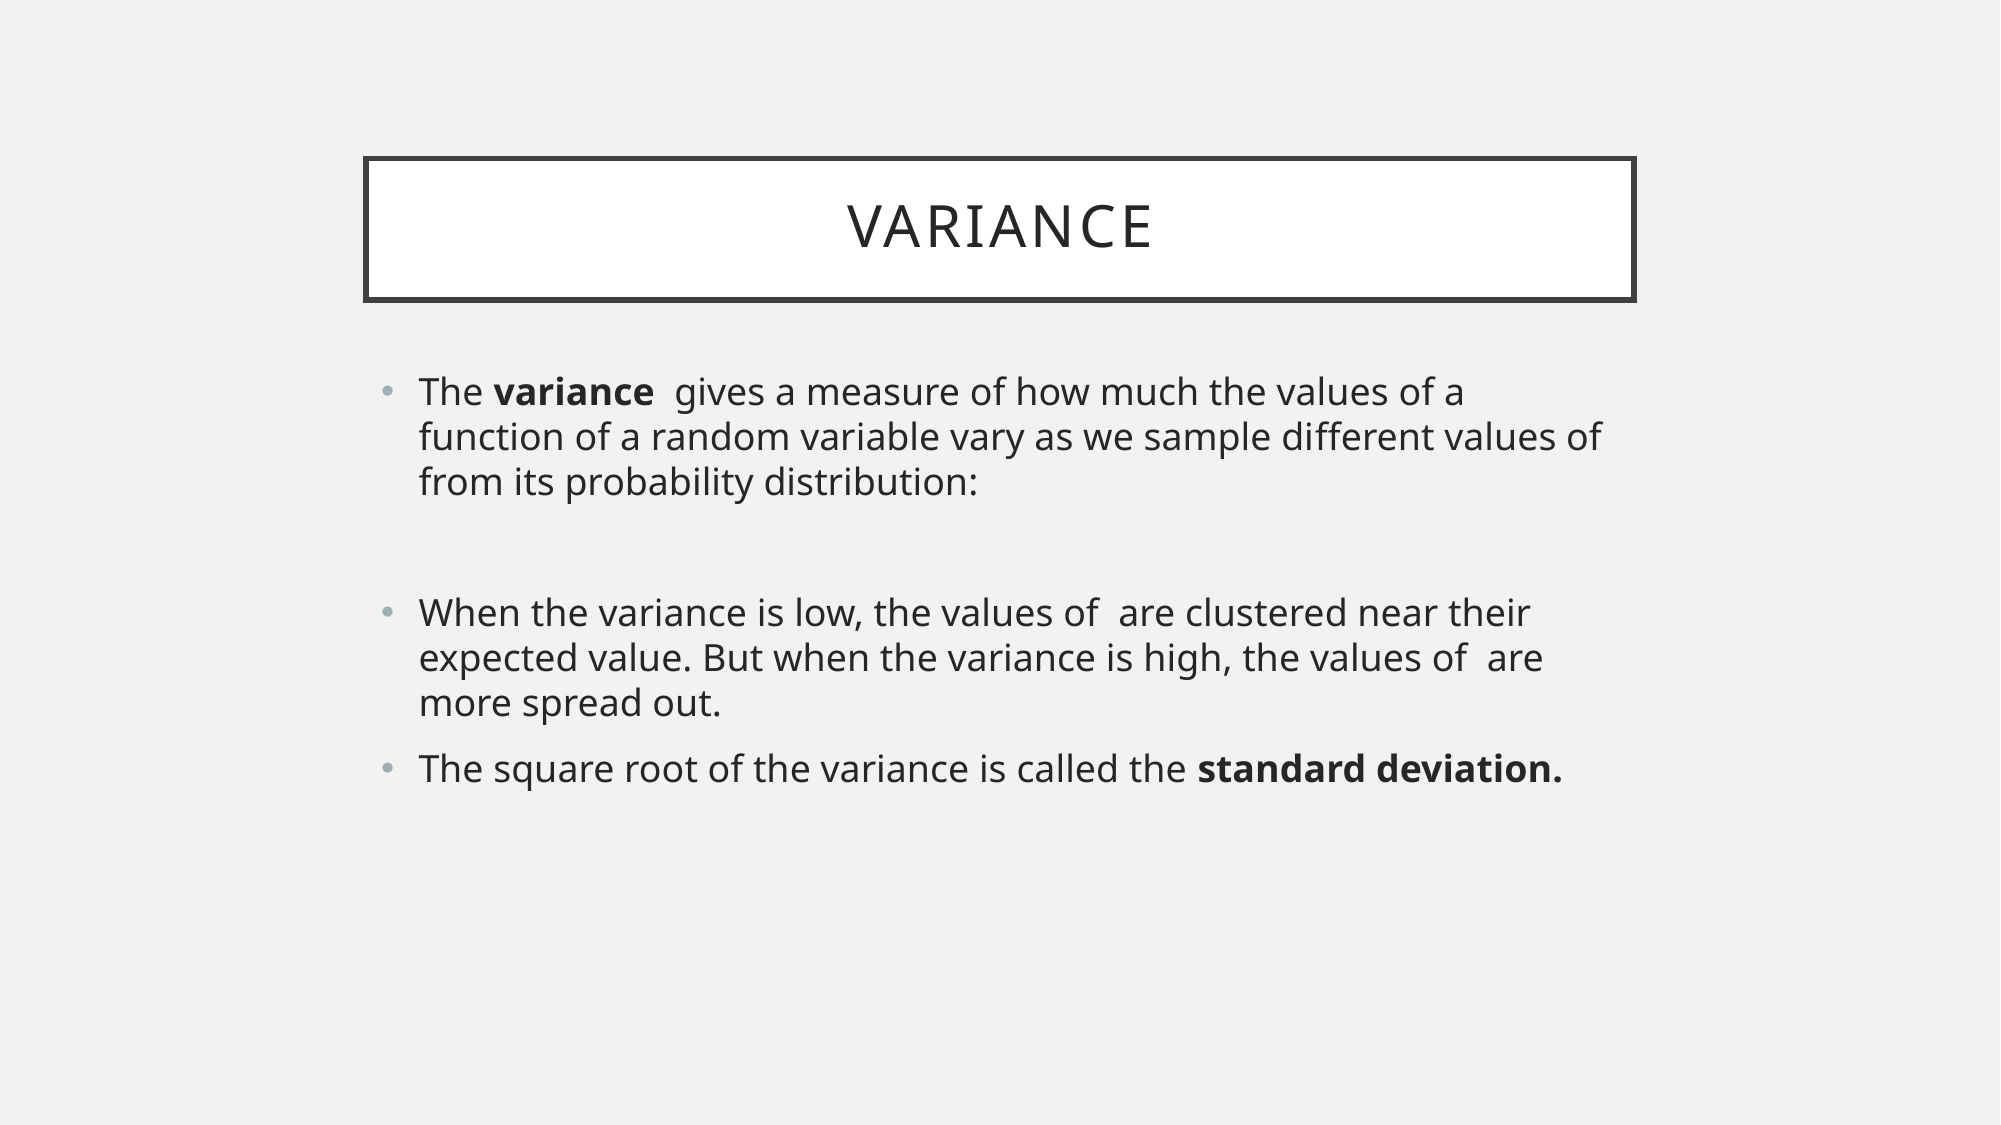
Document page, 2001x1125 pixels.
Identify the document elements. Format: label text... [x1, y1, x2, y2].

title Variance [363, 156, 1637, 303]
